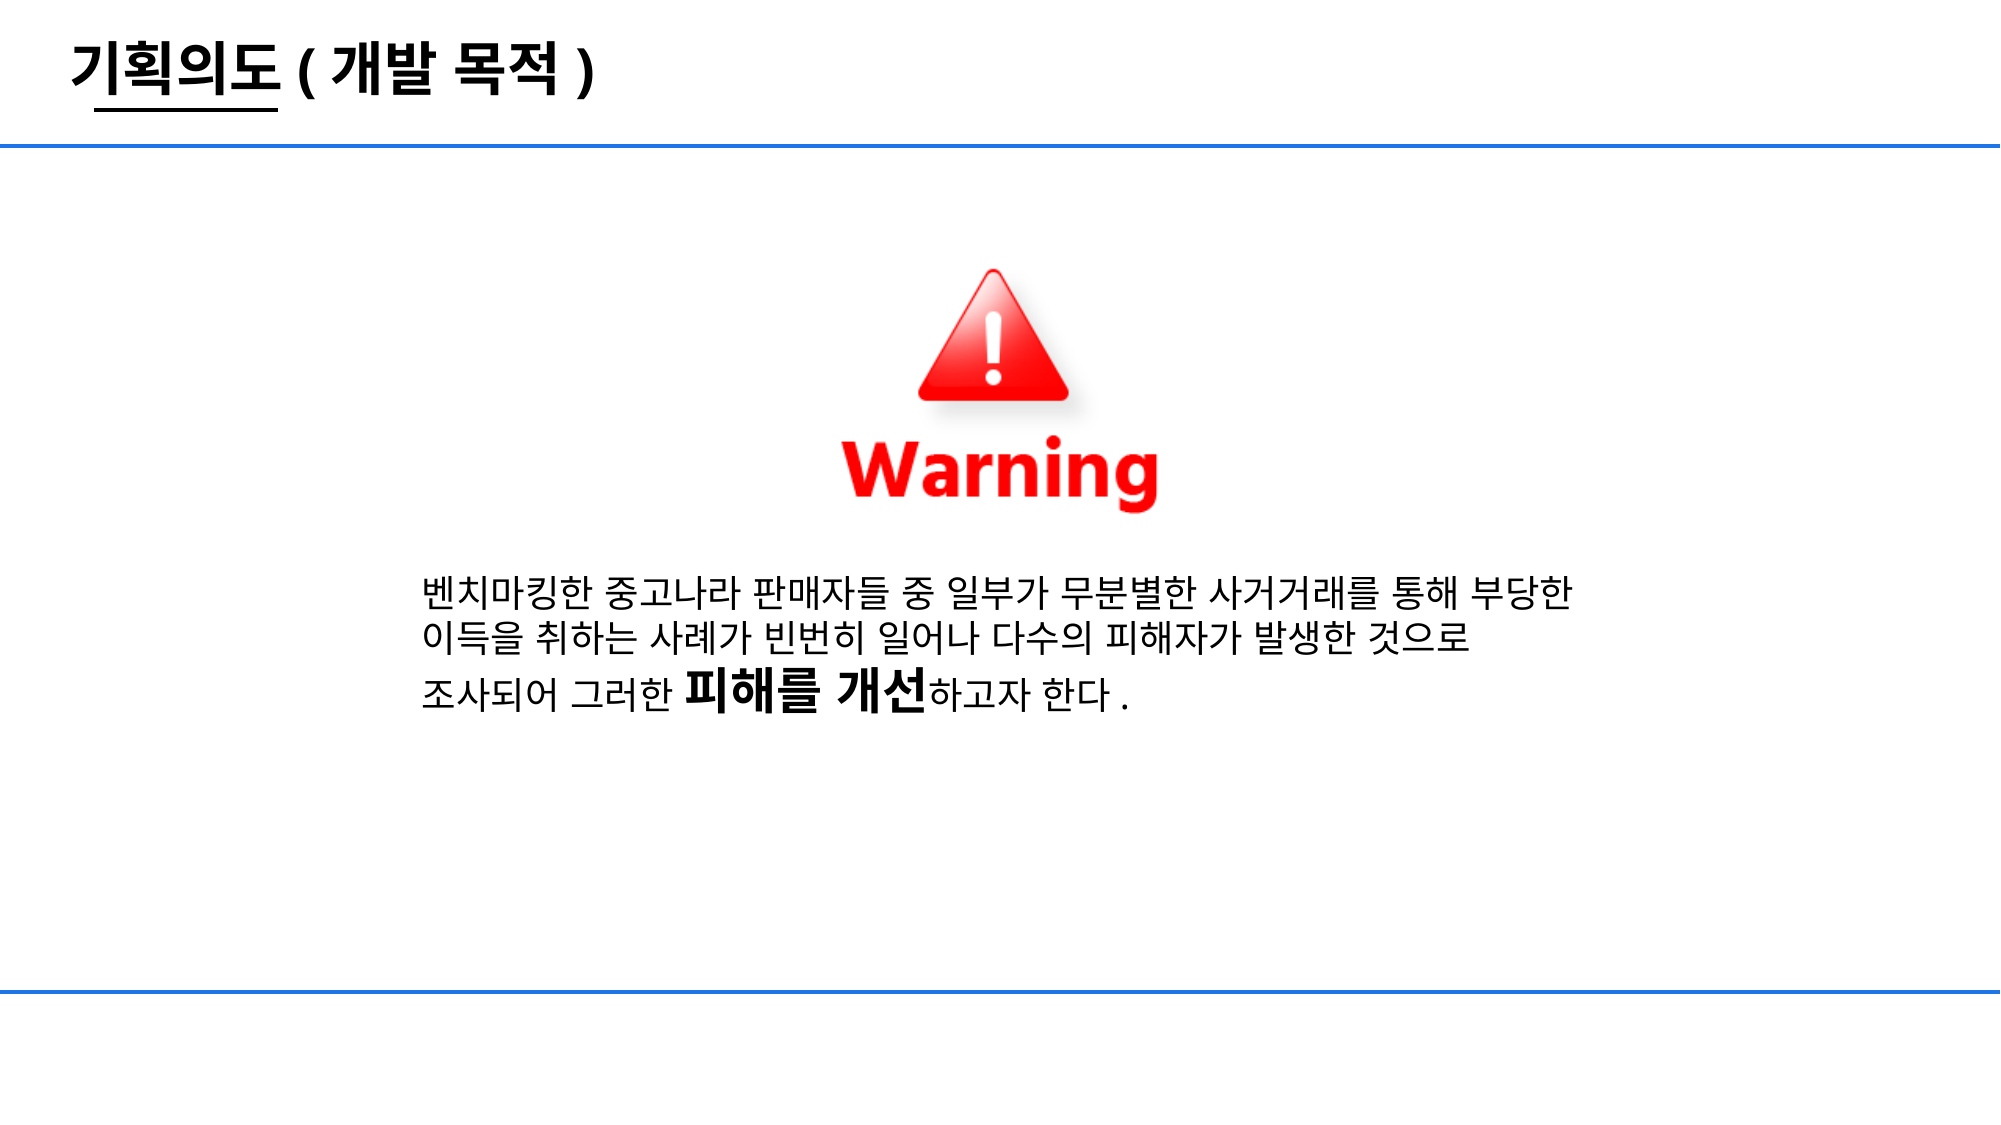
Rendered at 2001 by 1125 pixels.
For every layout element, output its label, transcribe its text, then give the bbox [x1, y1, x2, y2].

text_box 벤치마킹한 중고나라 판매자들 중 일부가 무분별한 사거거래를 통해 부당한 이득을 취하는 사례가 빈번히 일어나 다수의 피해자가 발생한 것으로 조사되어 그러한 피해를 개선하고자 한다. [406, 562, 1594, 728]
picture [823, 252, 1177, 522]
text_box 기획의도(개발 목적) [54, 24, 674, 110]
